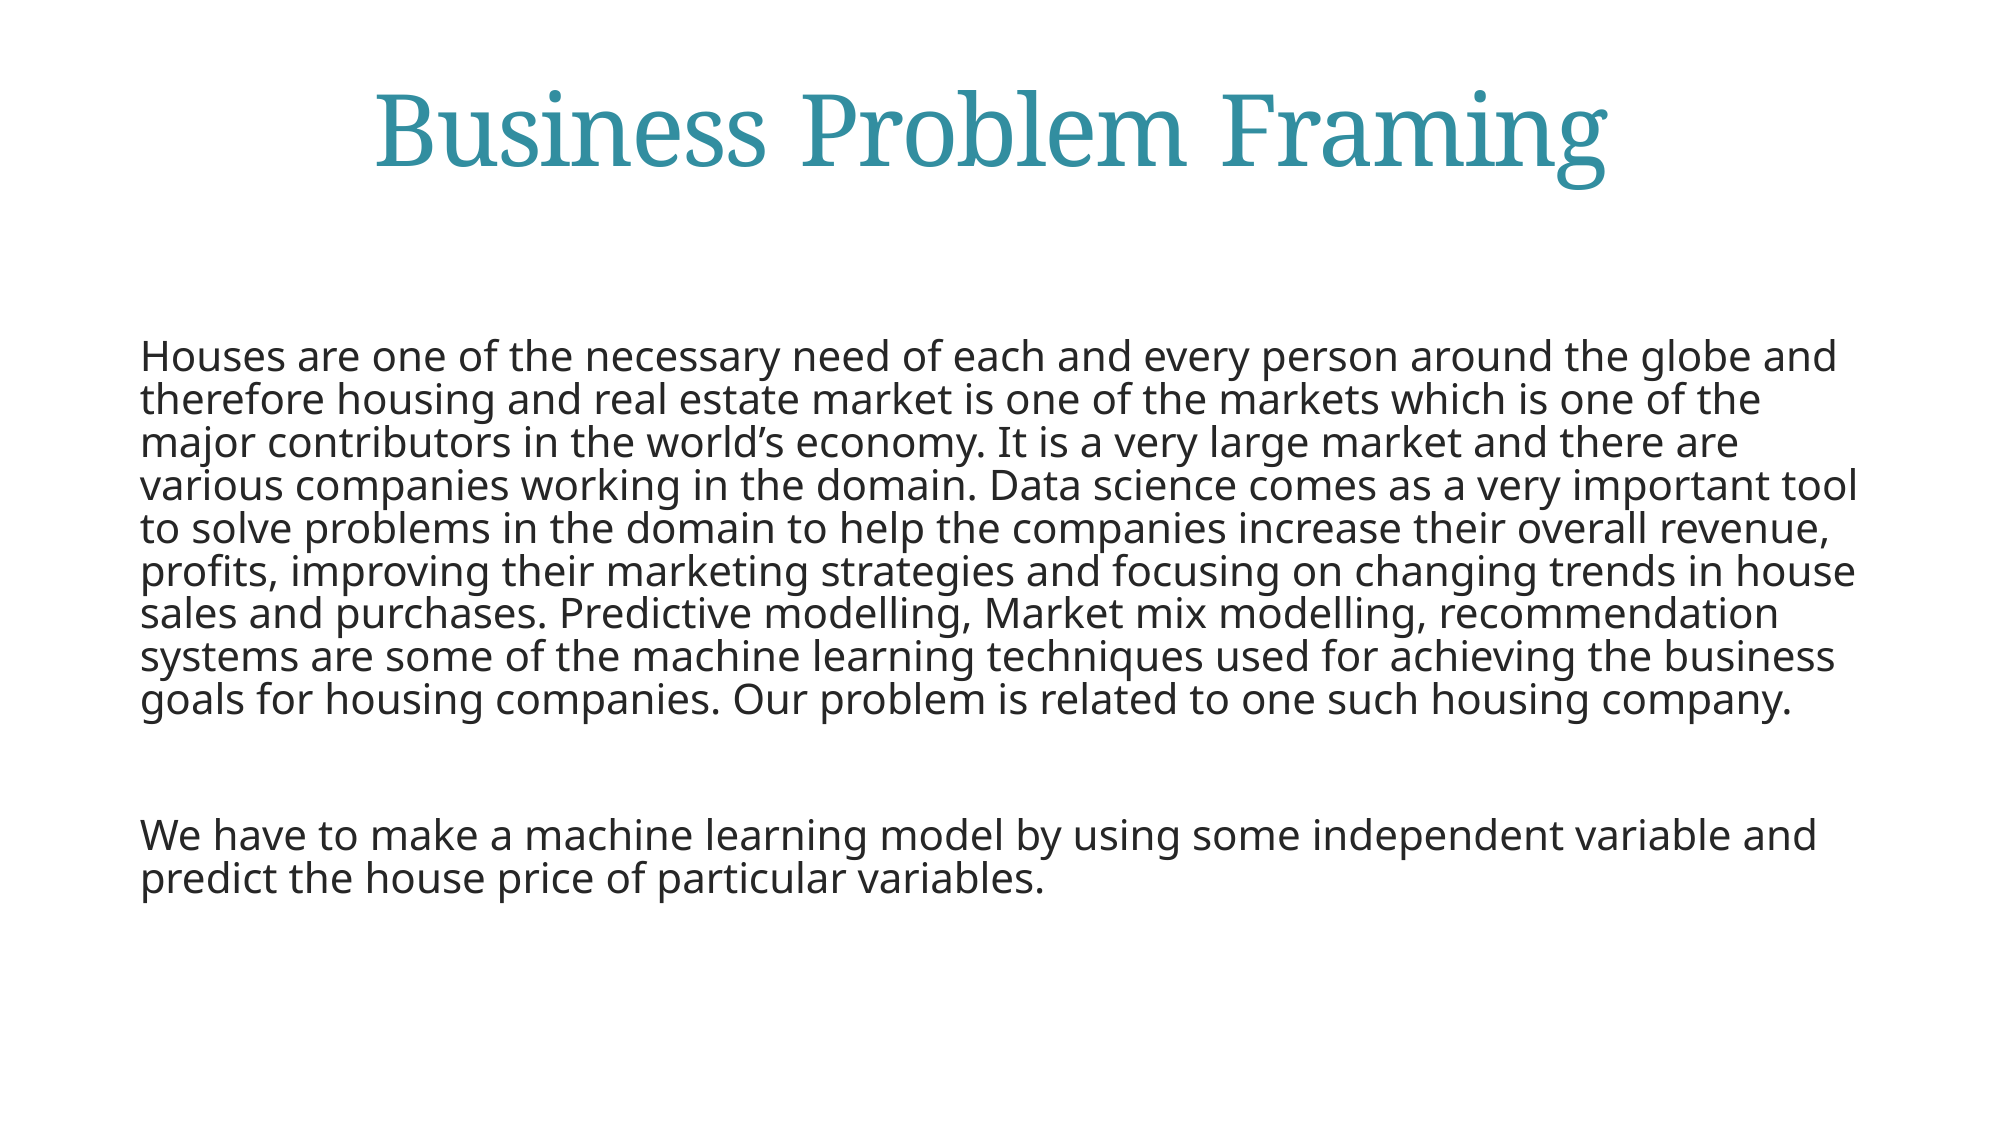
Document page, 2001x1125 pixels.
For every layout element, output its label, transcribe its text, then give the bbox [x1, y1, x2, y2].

list Houses are one of the necessary need of each and every person around the globe and therefore housing and real estate market is one of the markets which is one of the major contributors in the world’s economy. It is a very large market and there are various companies working in the domain. Data science comes as a very important tool to solve problems in the domain to help the companies increase their overall revenue, profits, improving their marketing strategies and focusing on changing trends in house sales and purchases. Predictive modelling, Market mix modelling, recommendation systems are some of the machine learning techniques used for achieving the business goals for housing companies. Our problem is related to one such housing company. We have to make a machine learning model by using some independent variable and predict the house price of particular variables. [111, 329, 1876, 948]
title Business Problem Framing [107, 41, 1875, 357]
